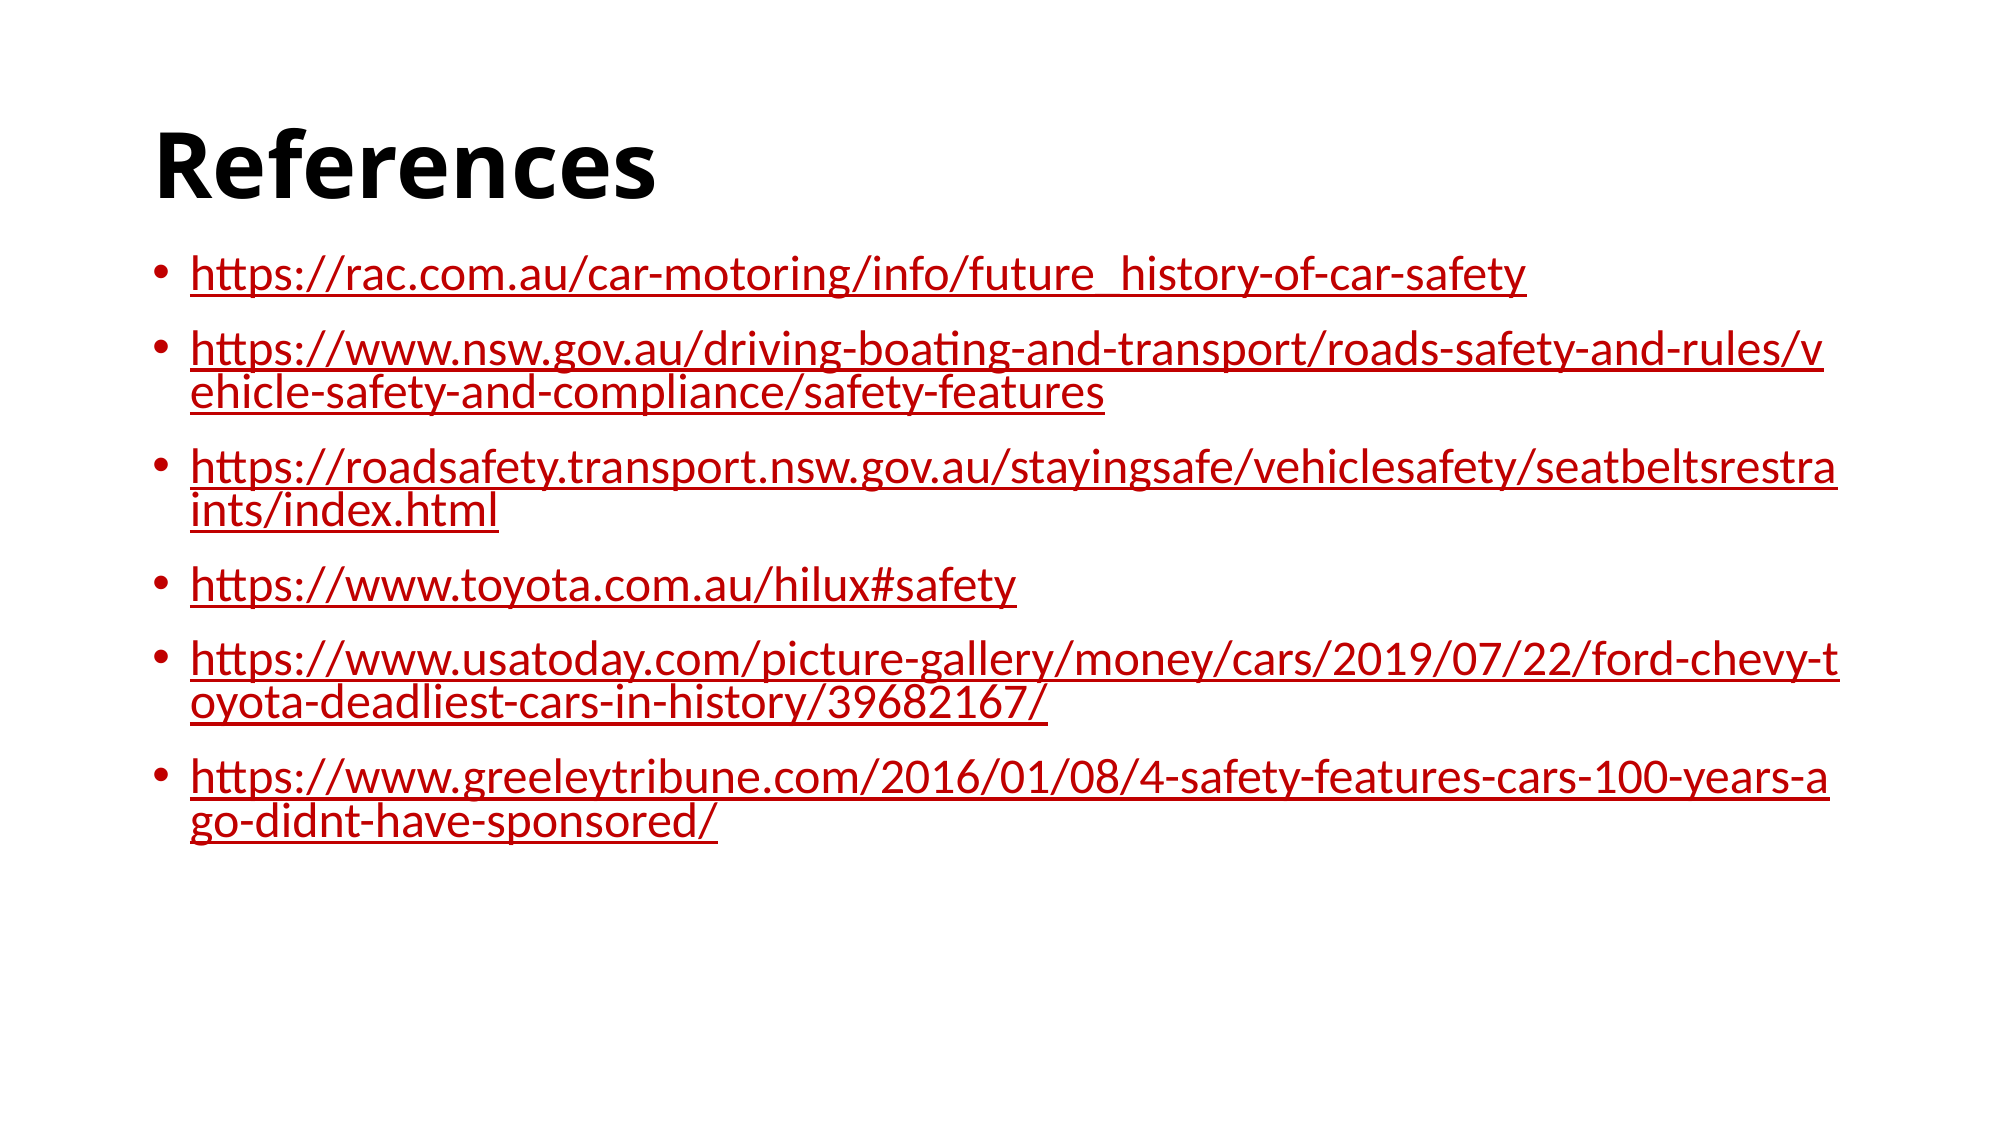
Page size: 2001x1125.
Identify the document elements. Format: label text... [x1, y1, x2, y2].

list https://rac.com.au/car-motoring/info/future_history-of-car-safety https://www.nsw.gov.au/driving-boating-and-transport/roads-safety-and-rules/vehicle-safety-and-compliance/safety-features https://roadsafety.transport.nsw.gov.au/stayingsafe/vehiclesafety/seatbeltsrestraints/index.html https://www.toyota.com.au/hilux#safety https://www.usatoday.com/picture-gallery/money/cars/2019/07/22/ford-chevy-toyota-deadliest-cars-in-history/39682167/ https://www.greeleytribune.com/2016/01/08/4-safety-features-cars-100-years-ago-didnt-have-sponsored/ [137, 239, 1863, 1088]
title References [137, 59, 1863, 239]
